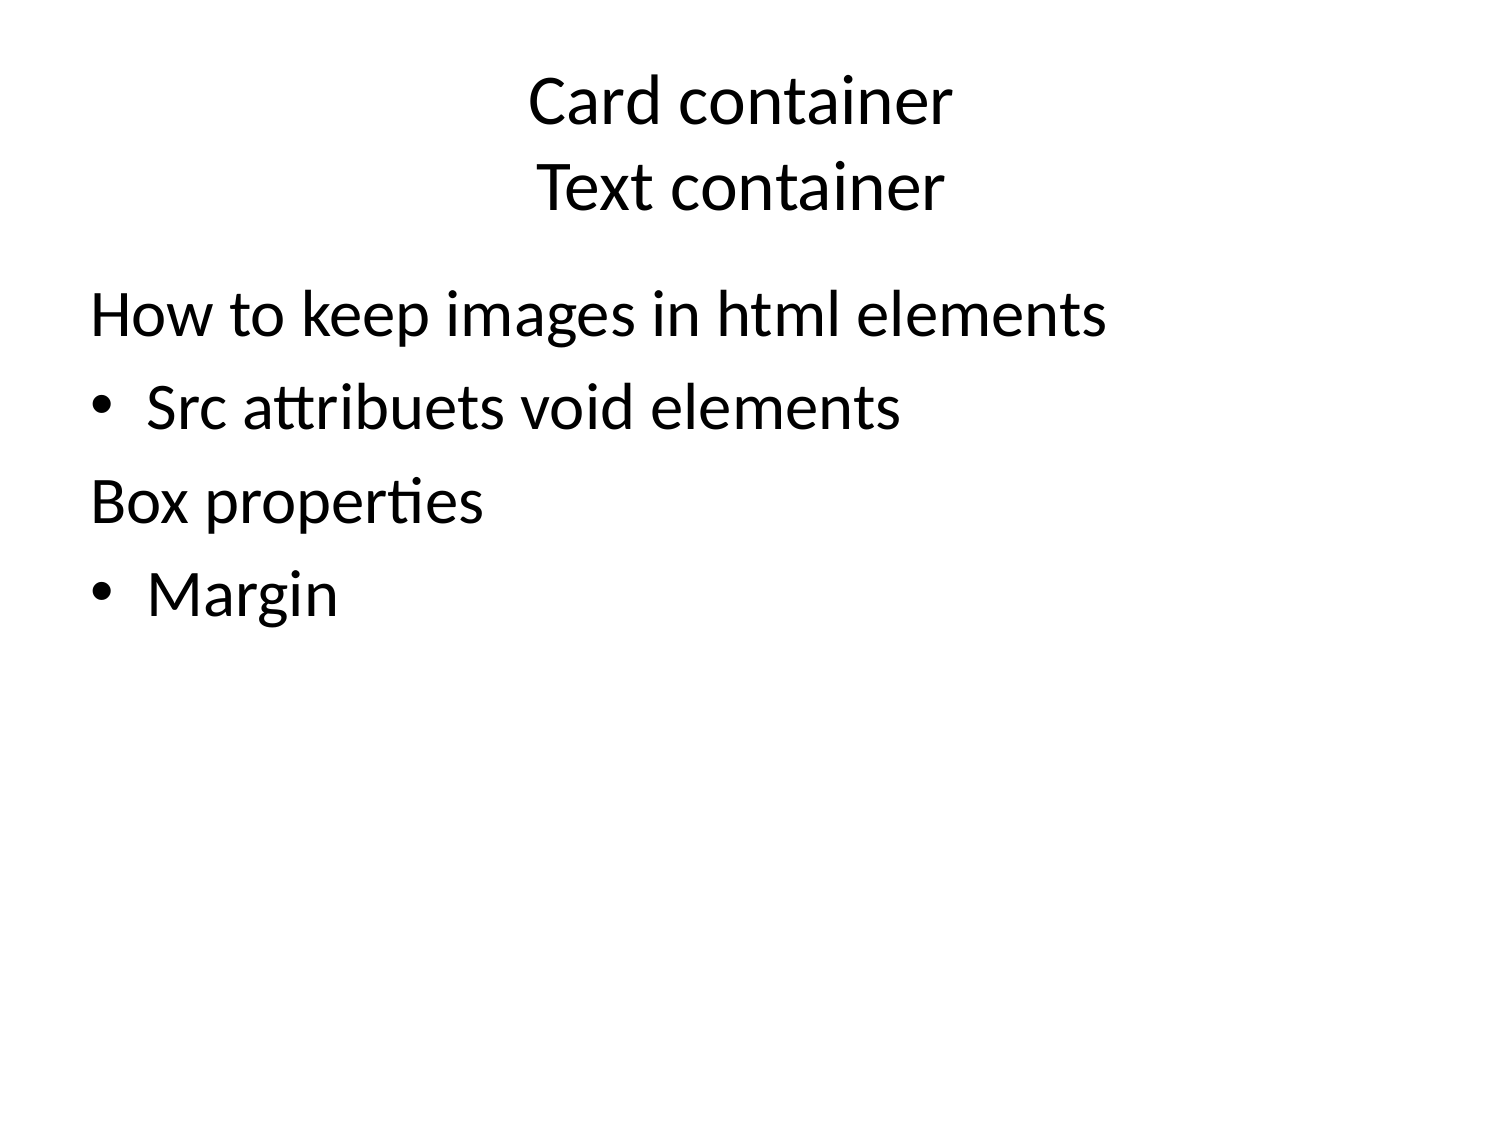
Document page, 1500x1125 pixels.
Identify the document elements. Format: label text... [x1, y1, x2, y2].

title Card container Text container [75, 45, 1425, 233]
list How to keep images in html elements Src attribuets void elements Box properties Margin [75, 262, 1425, 1005]
